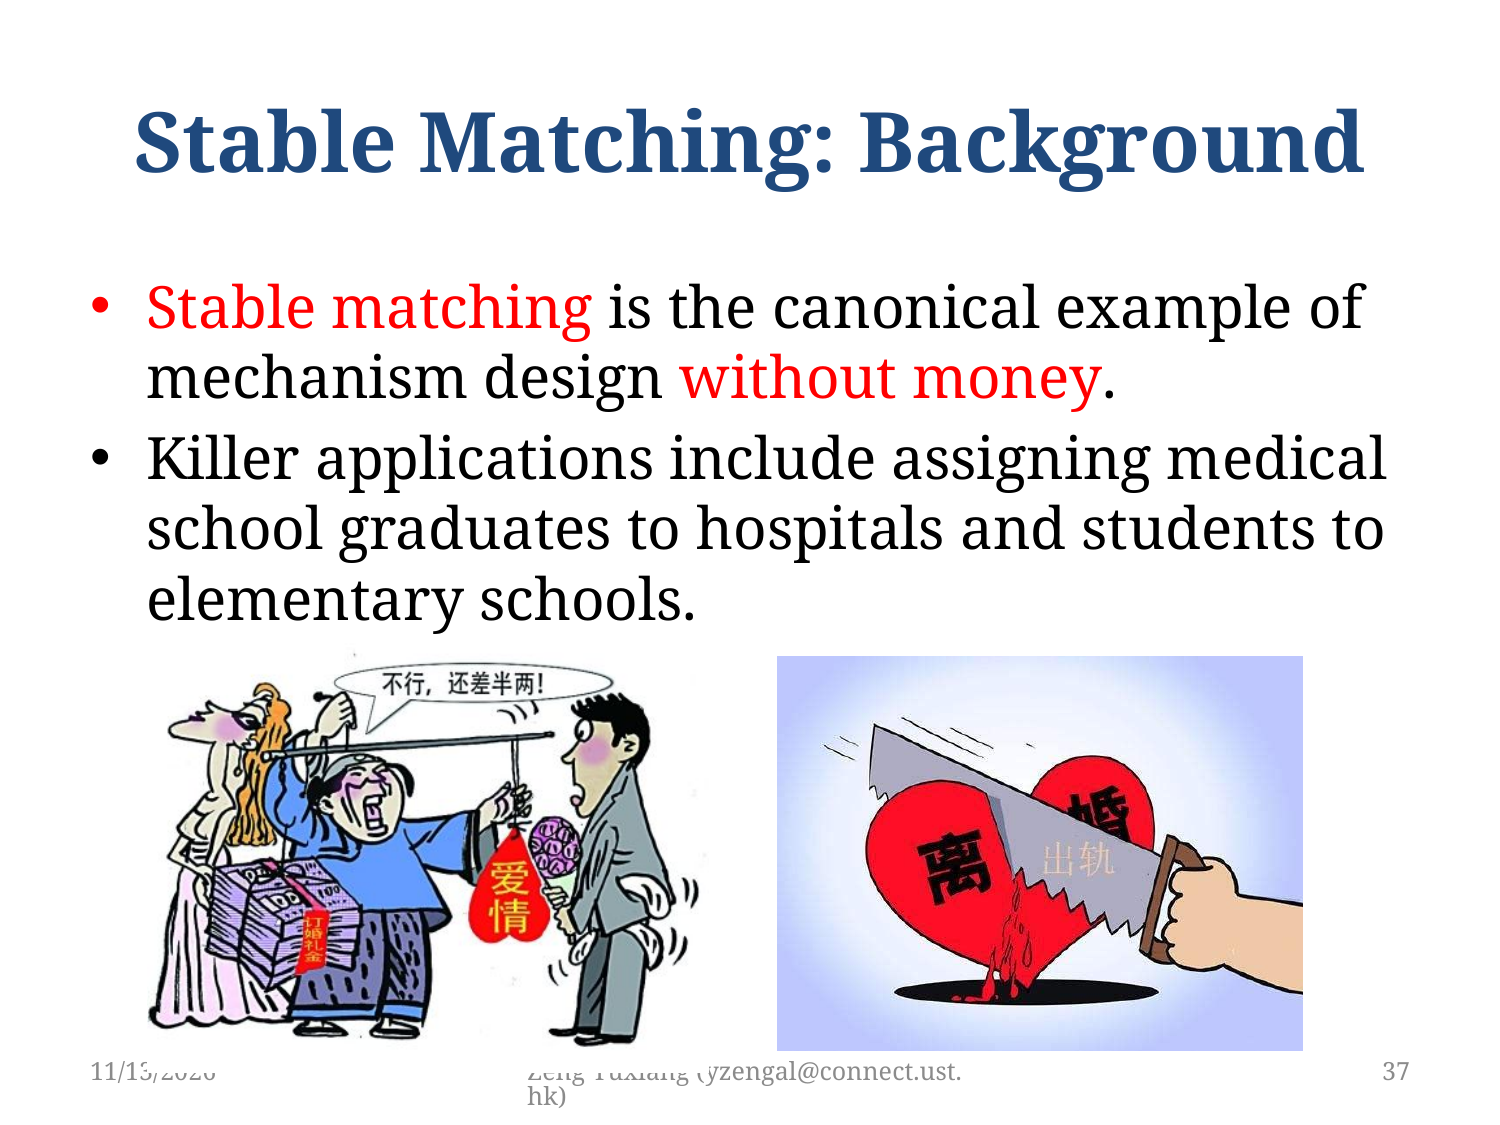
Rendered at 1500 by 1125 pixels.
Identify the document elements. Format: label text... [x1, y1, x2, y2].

picture [147, 633, 709, 1073]
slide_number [75, 1042, 425, 1103]
title Stable Matching: Background [75, 45, 1425, 233]
picture [776, 656, 1303, 1051]
footer Zeng Yuxiang (yzengal@connect.ust.hk) [512, 1042, 988, 1103]
slide_number 37 [1074, 1042, 1425, 1103]
list Stable matching is the canonical example of mechanism design without money. Killer applications include assigning medical school graduates to hospitals and students to elementary schools. [75, 262, 1425, 1005]
